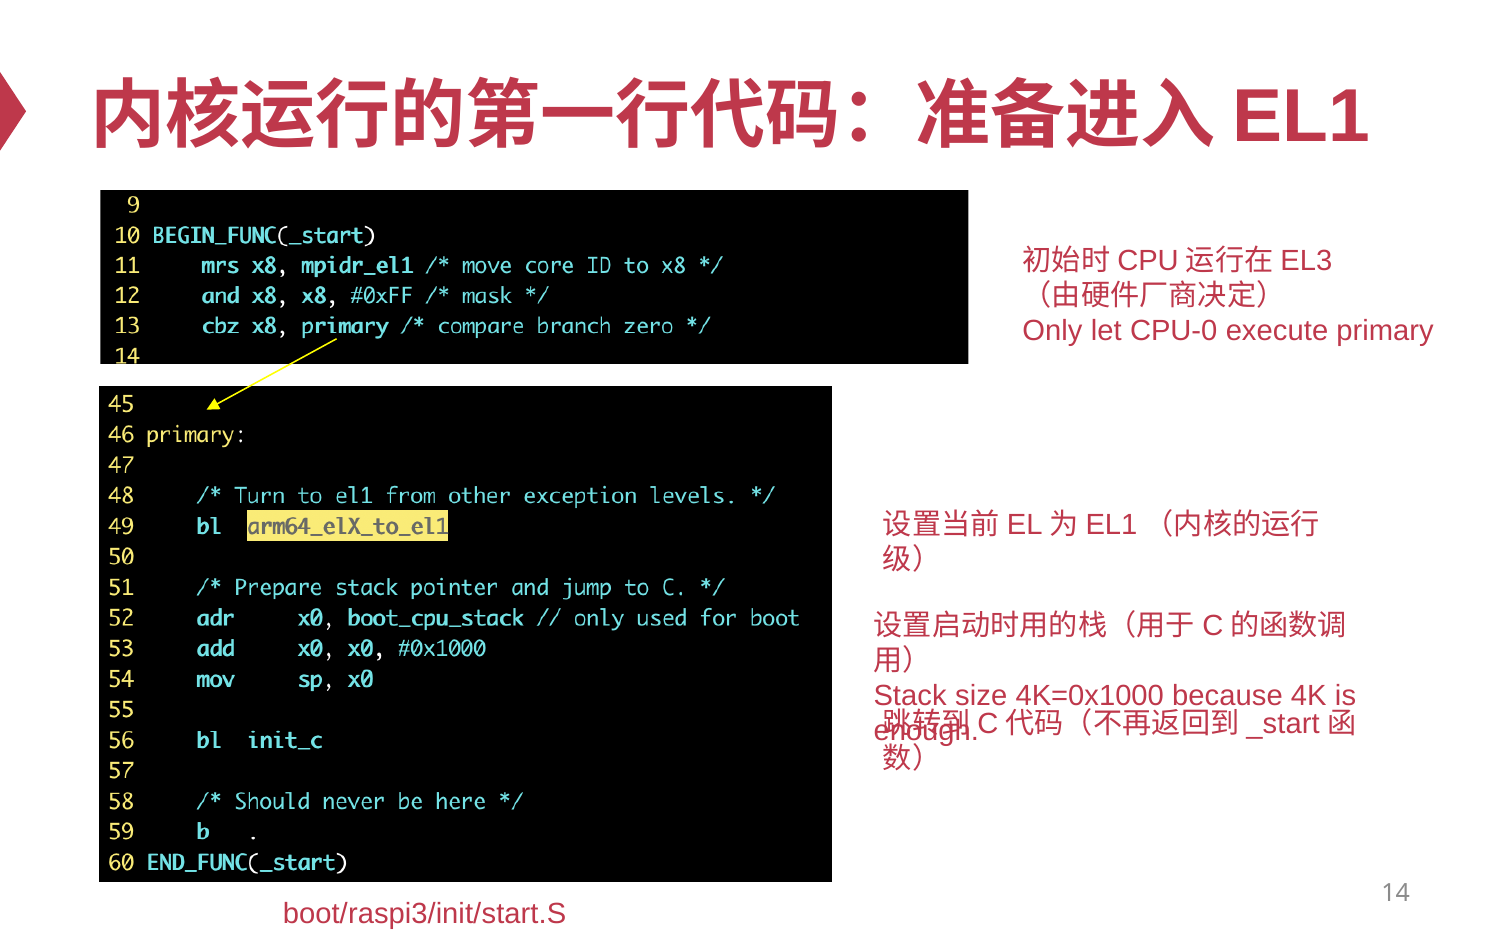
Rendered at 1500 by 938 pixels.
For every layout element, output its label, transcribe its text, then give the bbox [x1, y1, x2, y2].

slide_number 14 [1074, 868, 1425, 919]
picture [100, 189, 969, 364]
text_box 设置启动时用的栈（用于C的函数调用） Stack size 4K=0x1000 because 4K is enough. [858, 598, 1392, 754]
text_box 初始时CPU运行在EL3 （由硬件厂商决定） Only let CPU-0 execute primary [1007, 233, 1493, 354]
title 内核运行的第一行代码：准备进入EL1 [75, 37, 1425, 186]
text_box 设置当前EL为EL1（内核的运行级） [868, 498, 1353, 583]
text_box boot/raspi3/init/start.S [182, 891, 668, 937]
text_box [206, 338, 337, 410]
text_box 跳转到C代码（不再返回到_start函数） [868, 696, 1401, 782]
picture [98, 385, 832, 882]
